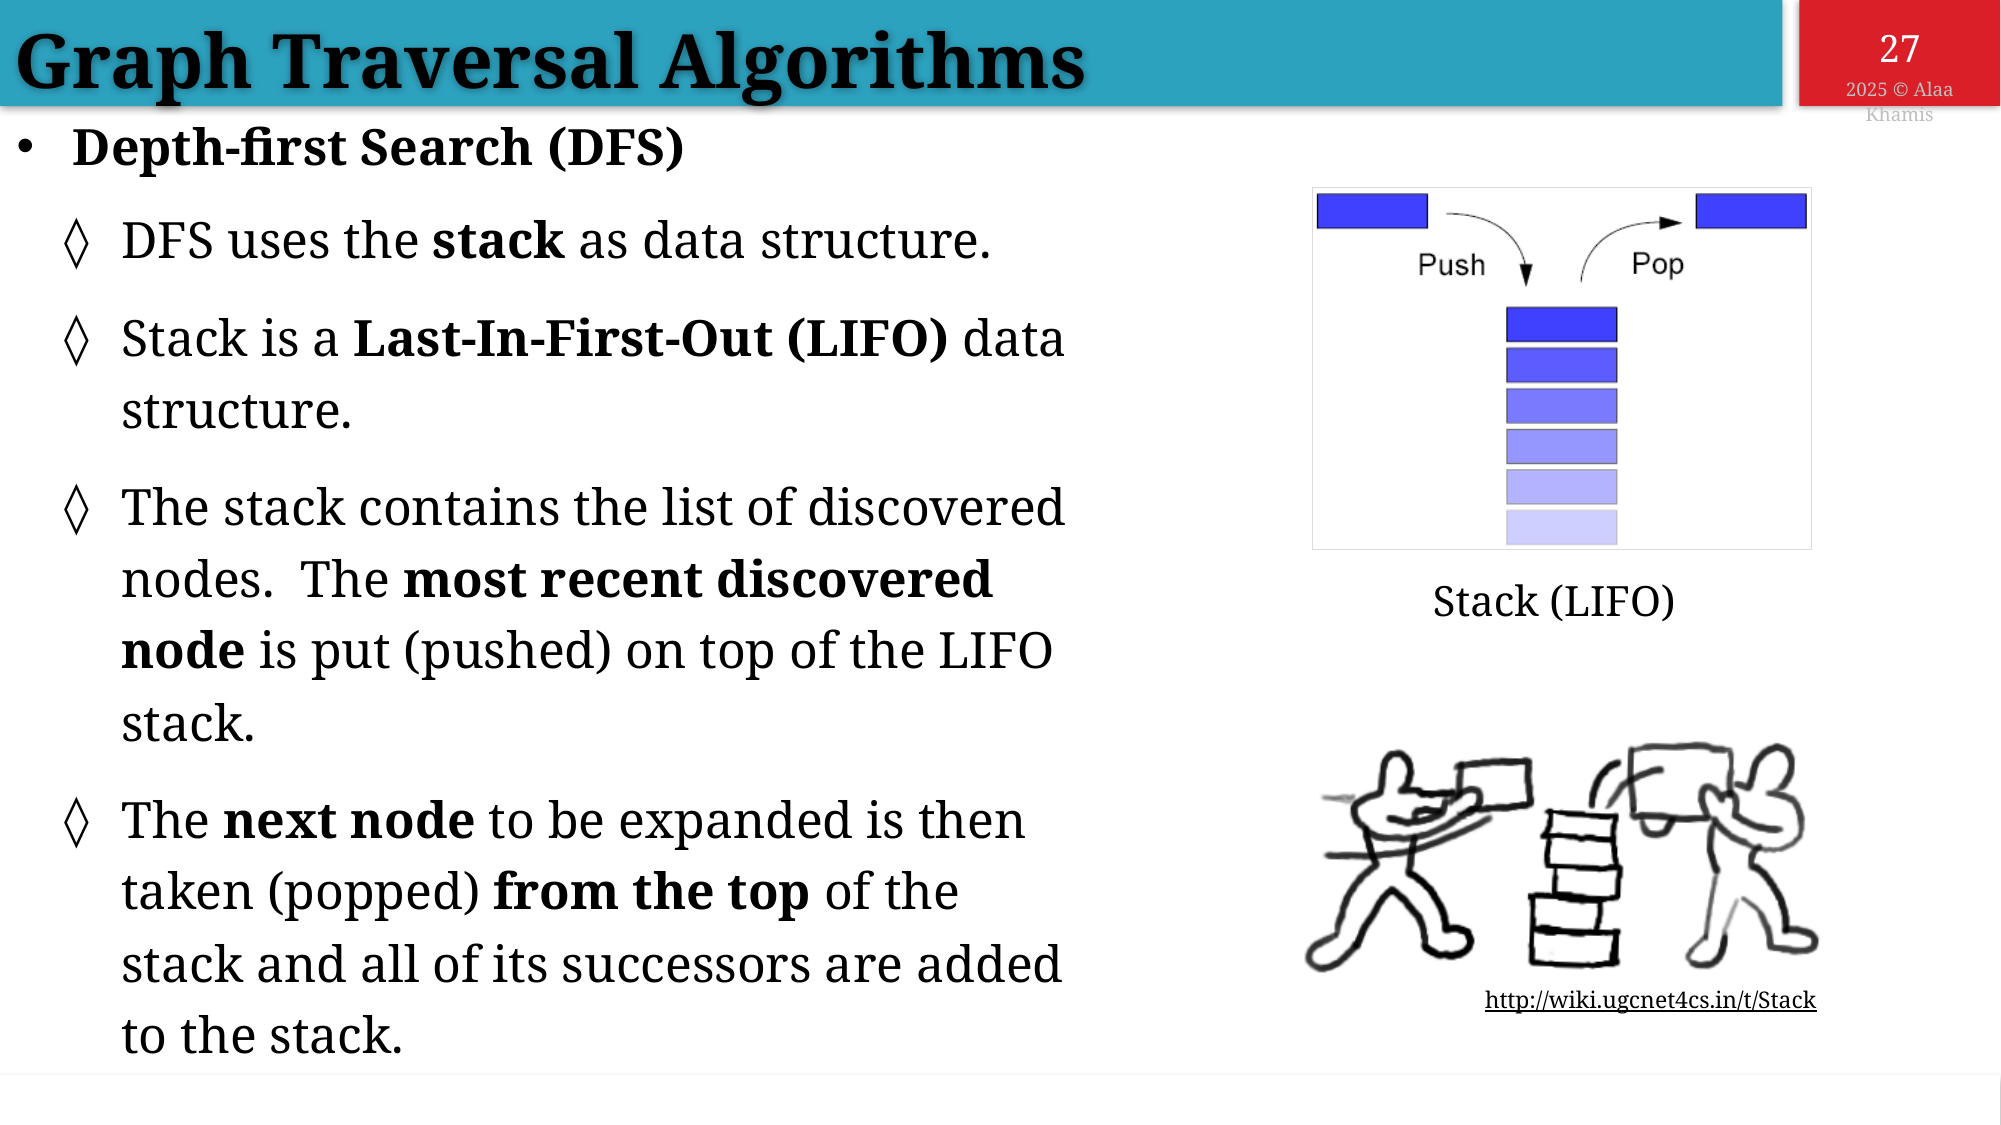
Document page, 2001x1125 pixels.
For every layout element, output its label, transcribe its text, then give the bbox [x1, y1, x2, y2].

text_box Depth-first Search (DFS) [1, 107, 2000, 183]
picture [1287, 699, 1838, 988]
text_box http://wiki.ugcnet4cs.in/t/Stack [1449, 994, 1838, 1025]
text_box Stack (LIFO) [1418, 562, 1702, 633]
picture [1312, 187, 1812, 551]
text_box DFS uses the stack as data structure. Stack is a Last-In-First-Out (LIFO) data structure. The stack contains the list of discovered nodes. The most recent discovered node is put (pushed) on top of the LIFO stack. The next node to be expanded is then taken (popped) from the top of the stack and all of its successors are added to the stack. [49, 189, 1100, 1072]
text_box Graph Traversal Algorithms [0, 0, 1753, 110]
